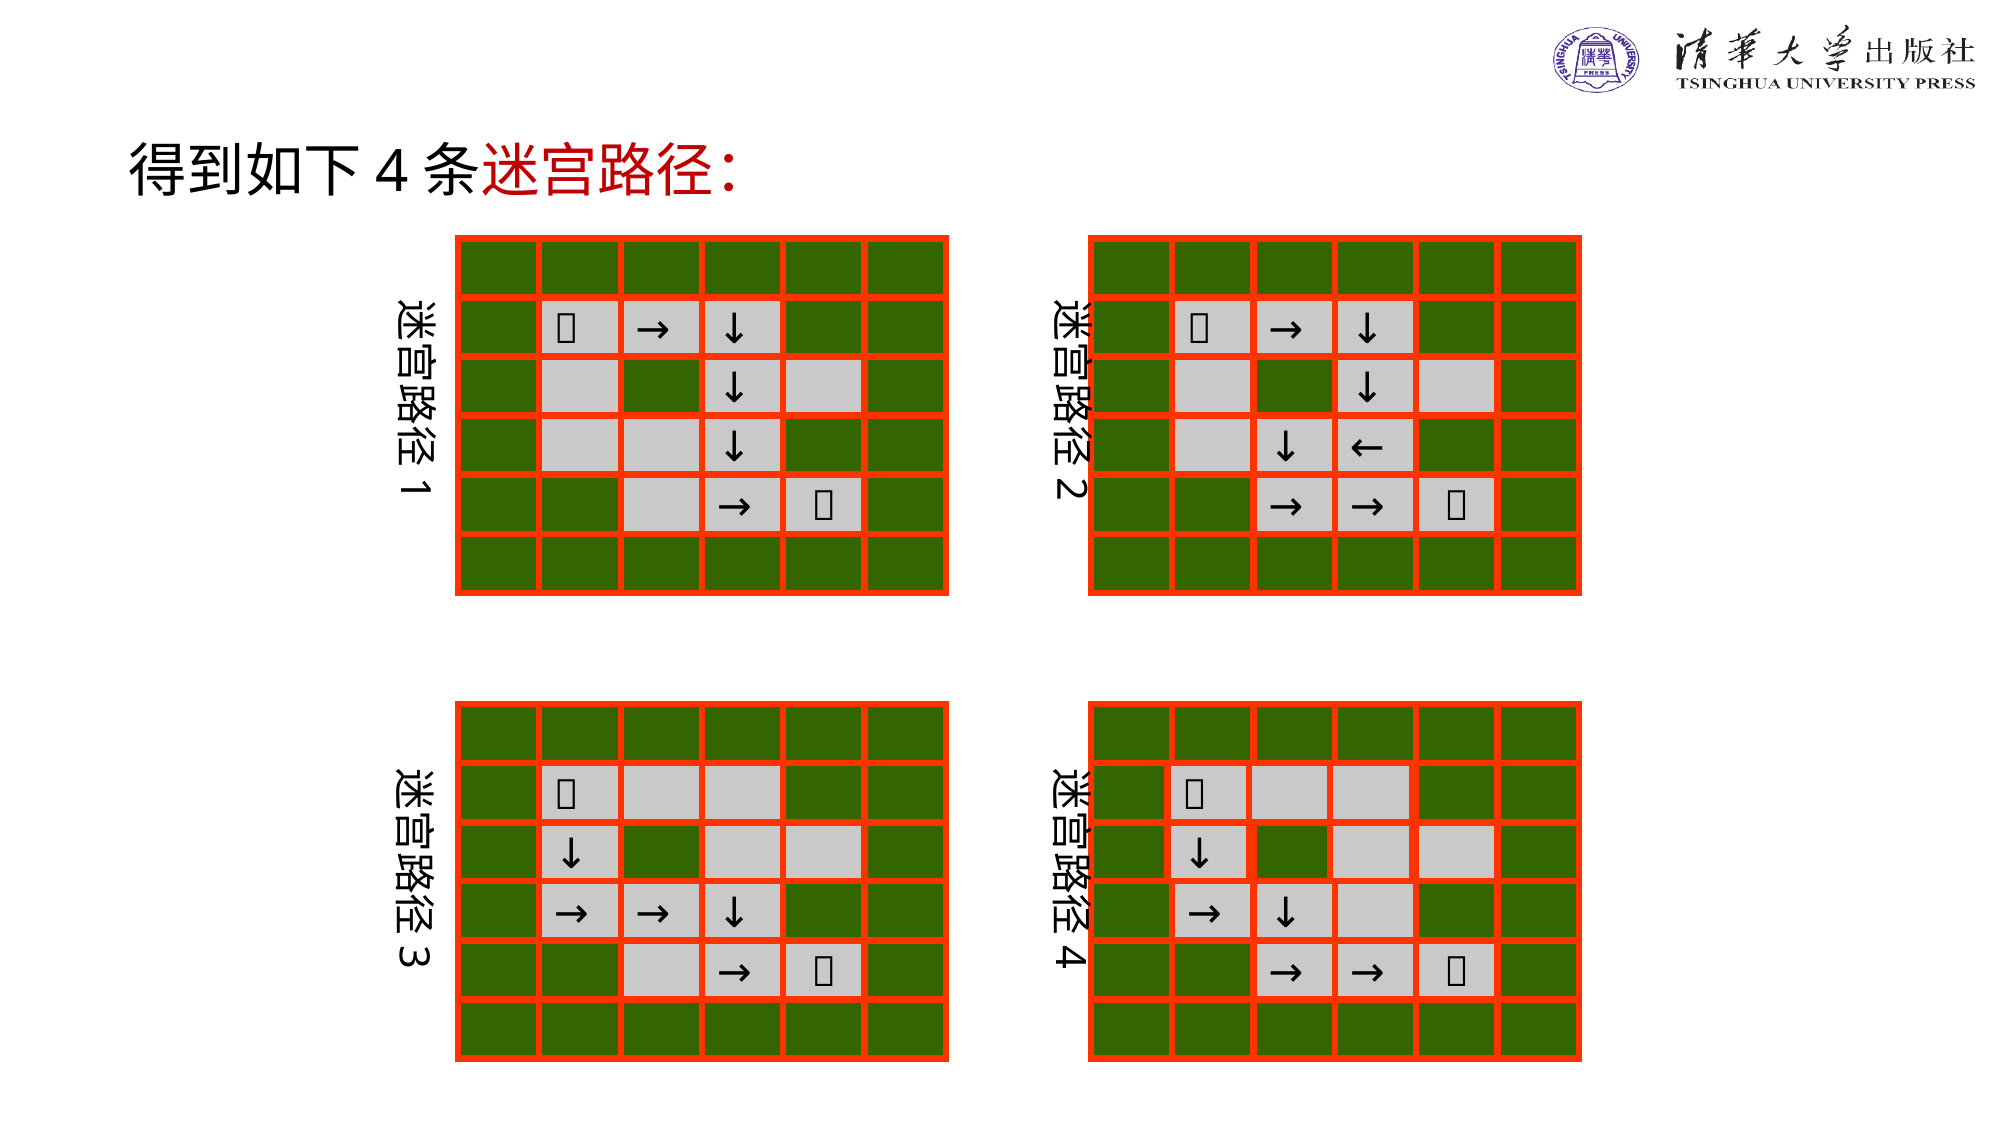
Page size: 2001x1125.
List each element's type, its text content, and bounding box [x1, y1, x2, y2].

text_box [457, 238, 946, 593]
text_box 迷宫路径4 [1024, 753, 1090, 1000]
text_box 迷宫路径3 [368, 753, 449, 1000]
text_box 迷宫路径2 [1025, 285, 1090, 532]
text_box 得到如下4条迷宫路径： [114, 125, 924, 211]
picture [1504, 0, 2001, 144]
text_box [457, 704, 946, 1059]
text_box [1090, 238, 1579, 593]
text_box 迷宫路径1 [369, 285, 451, 532]
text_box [1090, 704, 1579, 1059]
